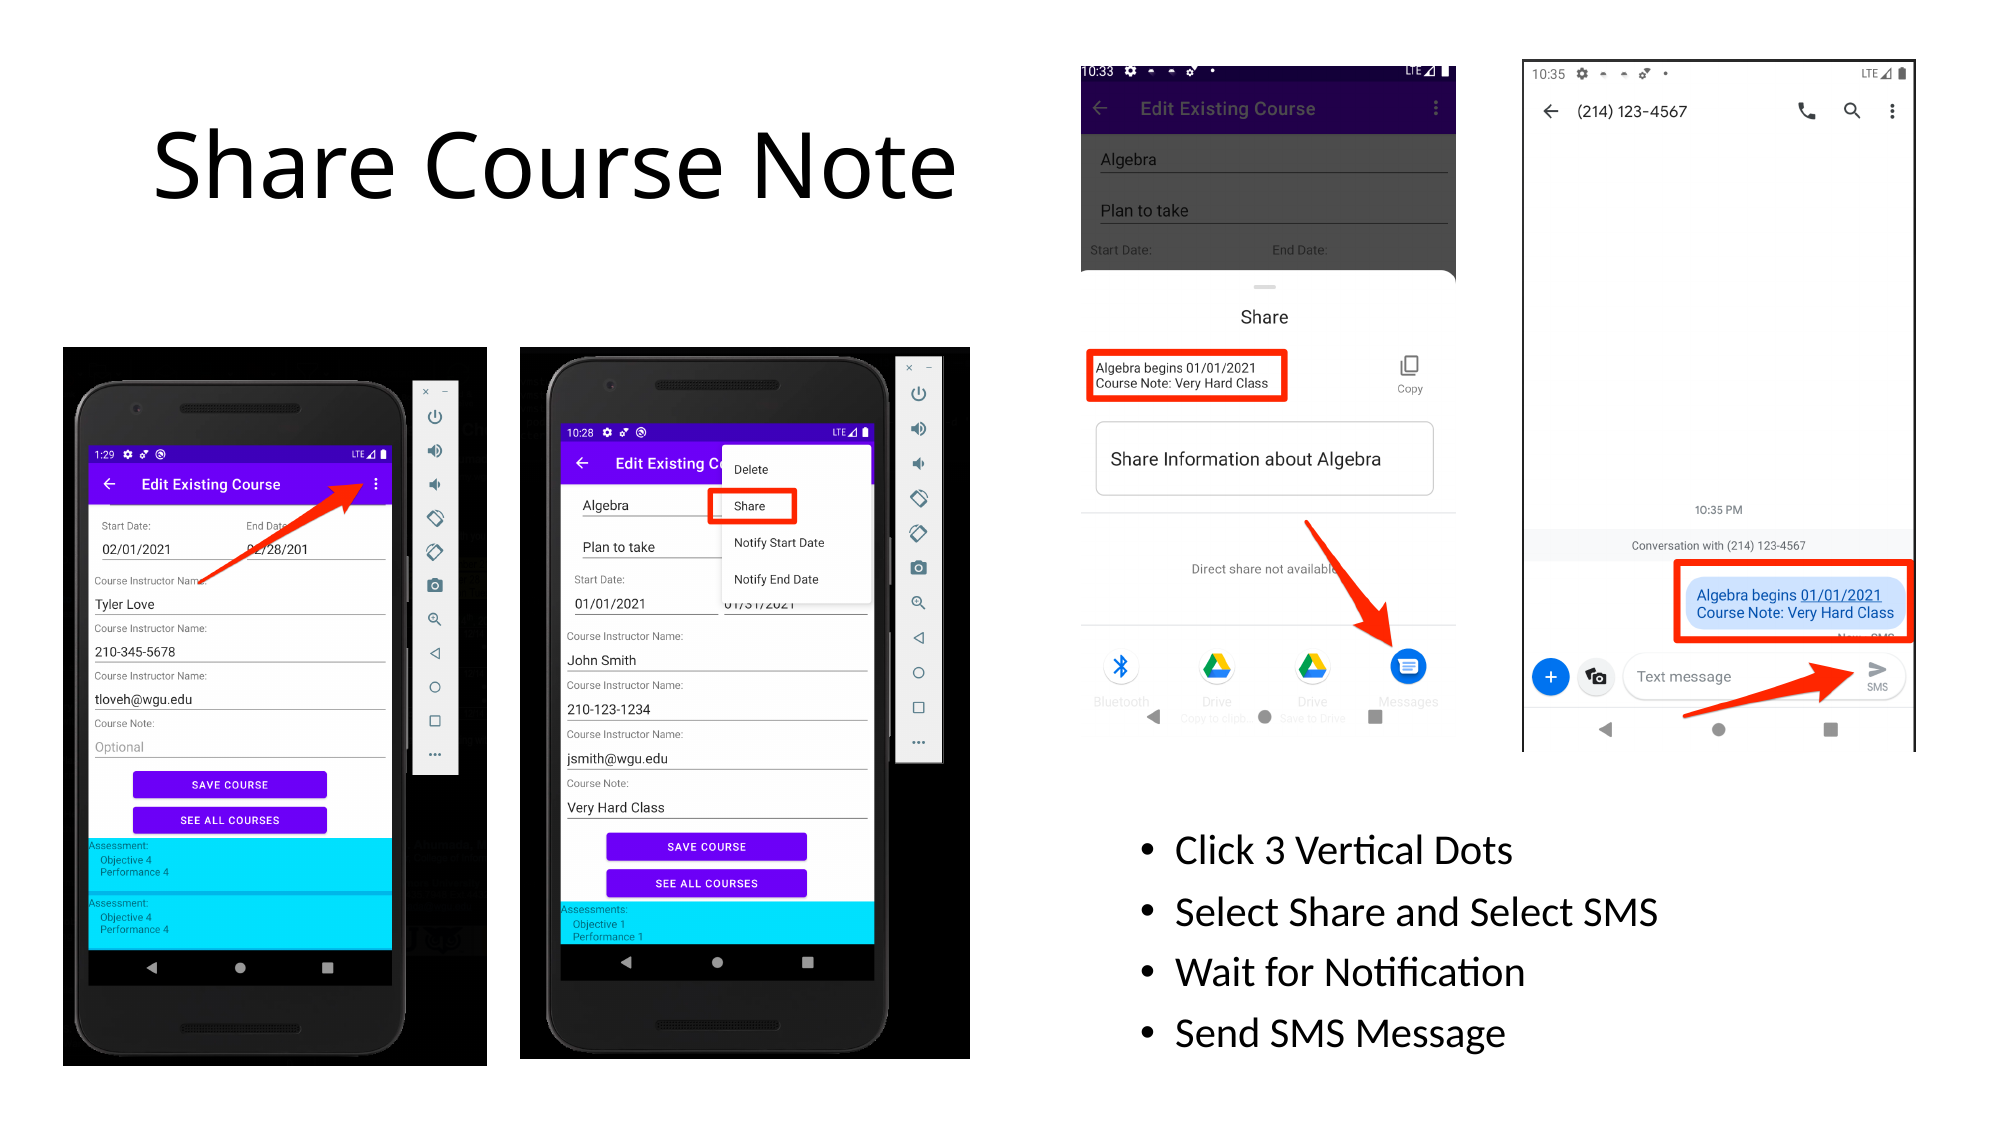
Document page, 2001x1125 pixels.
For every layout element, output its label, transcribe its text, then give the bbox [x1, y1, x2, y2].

list Click 3 Vertical Dots Select Share and Select SMS Wait for Notification Send SMS Message [1125, 820, 1863, 1066]
title Share Course Note [137, 59, 1522, 278]
picture [520, 347, 970, 1059]
picture [1081, 66, 1456, 737]
picture [63, 347, 487, 1066]
picture [1522, 59, 1916, 752]
